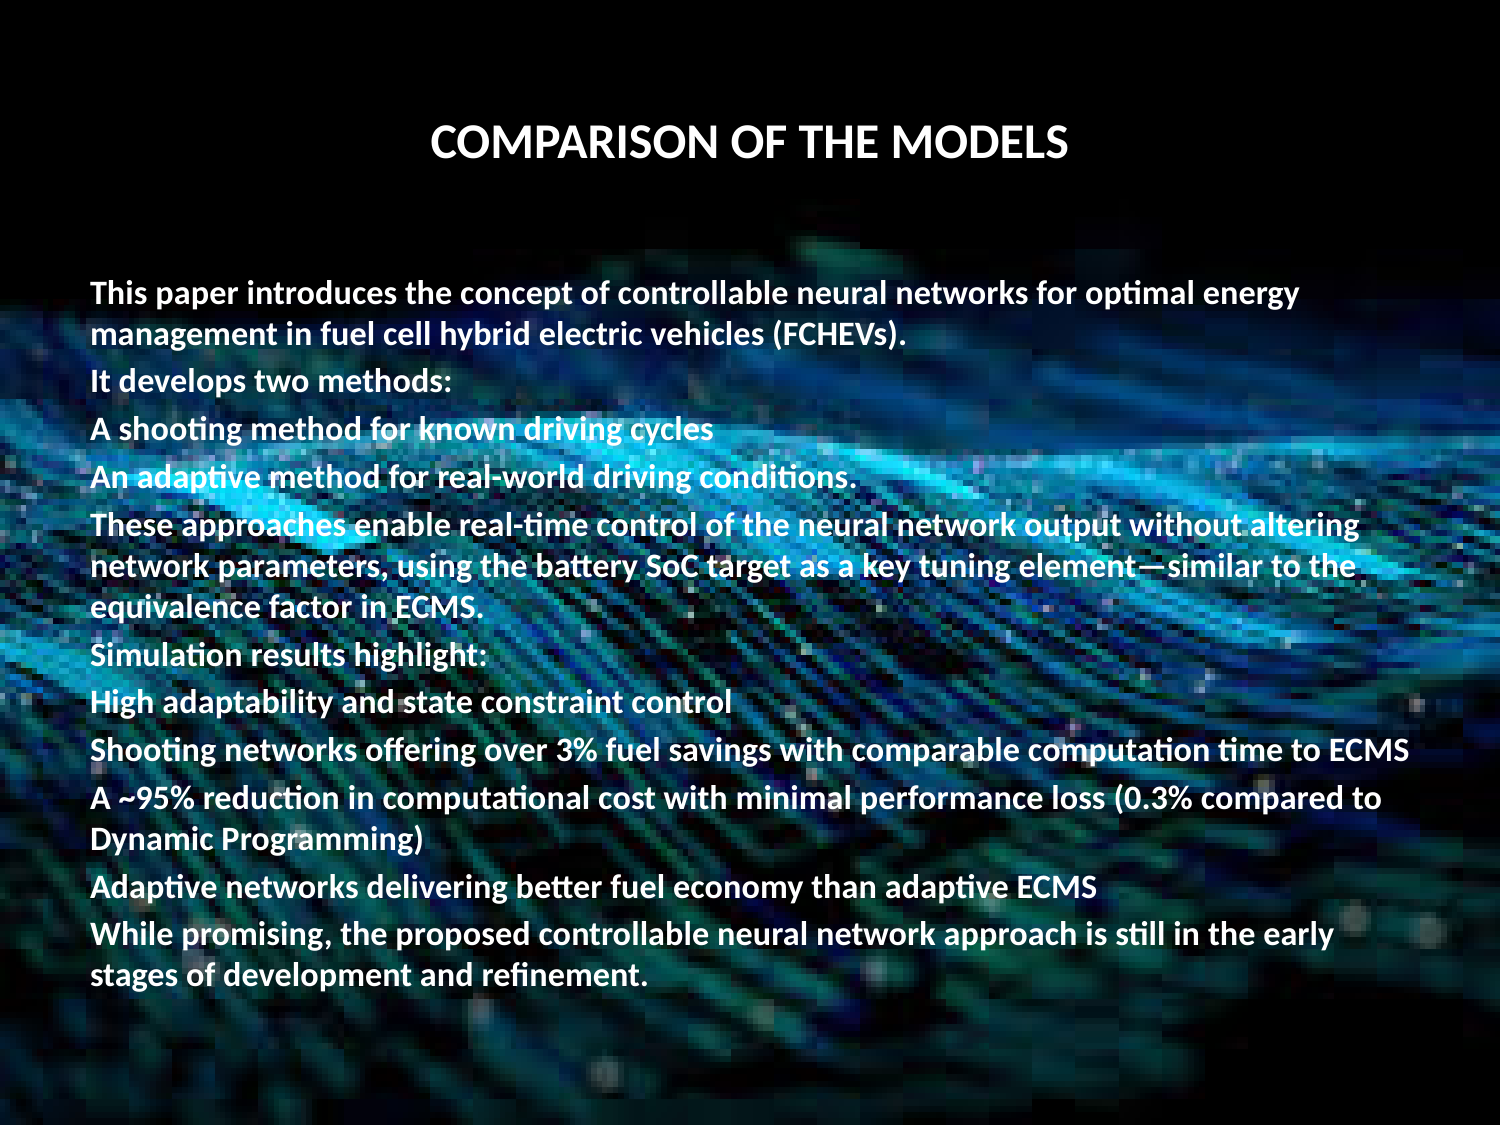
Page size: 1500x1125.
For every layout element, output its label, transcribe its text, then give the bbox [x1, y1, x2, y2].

list This paper introduces the concept of controllable neural networks for optimal energy management in fuel cell hybrid electric vehicles (FCHEVs). It develops two methods: A shooting method for known driving cycles An adaptive method for real-world driving conditions. These approaches enable real-time control of the neural network output without altering network parameters, using the battery SoC target as a key tuning element—similar to the equivalence factor in ECMS. Simulation results highlight: High adaptability and state constraint control Shooting networks offering over 3% fuel savings with comparable computation time to ECMS A ~95% reduction in computational cost with minimal performance loss (0.3% compared to Dynamic Programming) Adaptive networks delivering better fuel economy than adaptive ECMS While promising, the proposed controllable neural network approach is still in the early stages of development and refinement. [75, 262, 1425, 1005]
title COMPARISON OF THE MODELS [75, 45, 1425, 233]
